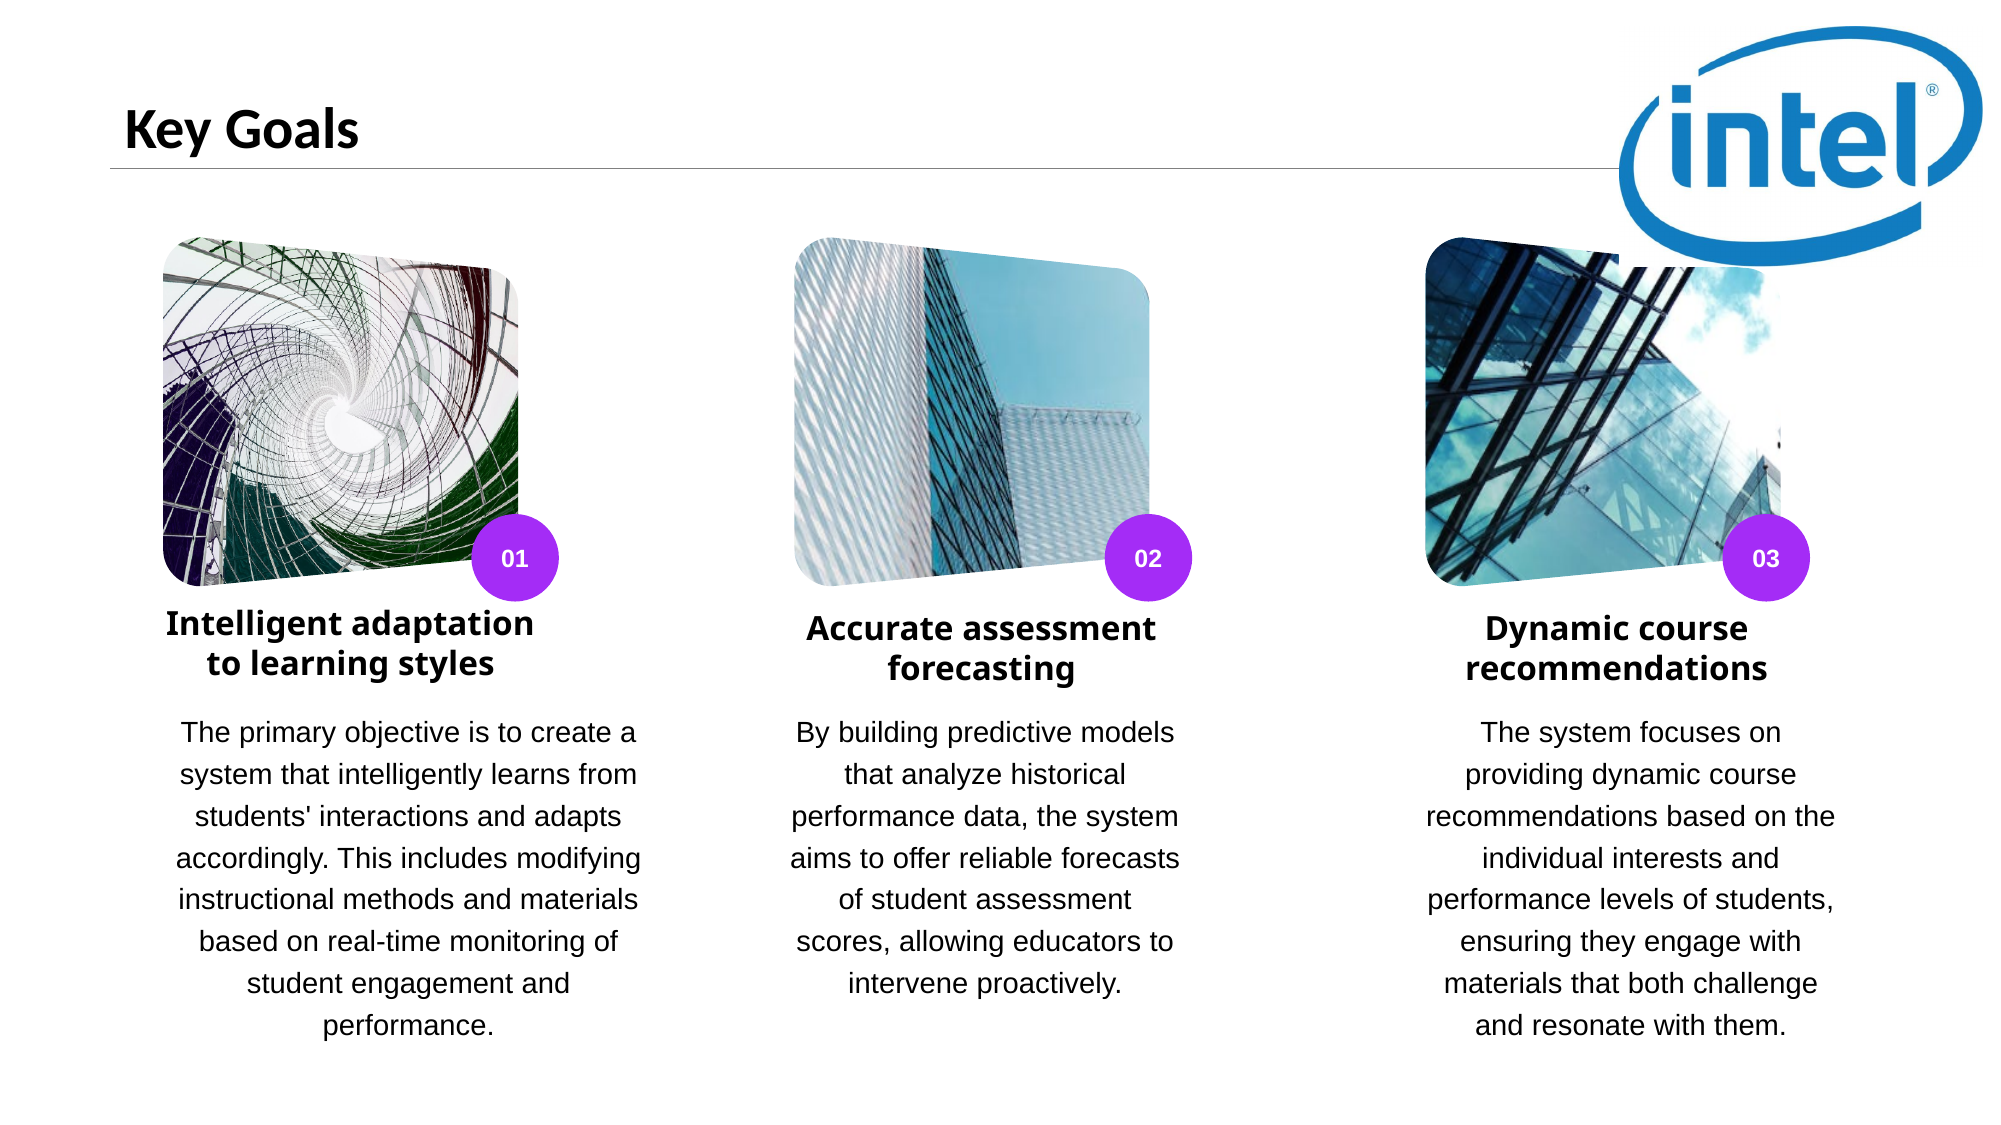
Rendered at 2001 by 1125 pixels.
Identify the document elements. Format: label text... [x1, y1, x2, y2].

title Key Goals [109, 0, 1890, 169]
text_box [1425, 237, 1781, 587]
text_box The primary objective is to create a system that intelligently learns from students' interactions and adapts accordingly. This includes modifying instructional methods and materials based on real-time monitoring of student engagement and performance. [142, 698, 675, 1050]
text_box The system focuses on providing dynamic course recommendations based on the individual interests and performance levels of students, ensuring they engage with materials that both challenge and resonate with them. [1405, 698, 1858, 1050]
text_box Intelligent adaptation to learning styles [142, 594, 559, 690]
text_box 02 [1104, 514, 1193, 599]
text_box [163, 237, 519, 587]
text_box By building predictive models that analyze historical performance data, the system aims to offer reliable forecasts of student assessment scores, allowing educators to intervene proactively. [773, 698, 1198, 1008]
text_box 03 [1722, 514, 1811, 599]
text_box Accurate assessment forecasting [773, 599, 1190, 695]
text_box Dynamic course recommendations [1409, 599, 1825, 695]
picture [1619, 25, 1983, 267]
text_box [794, 237, 1150, 587]
text_box 01 [471, 514, 559, 594]
